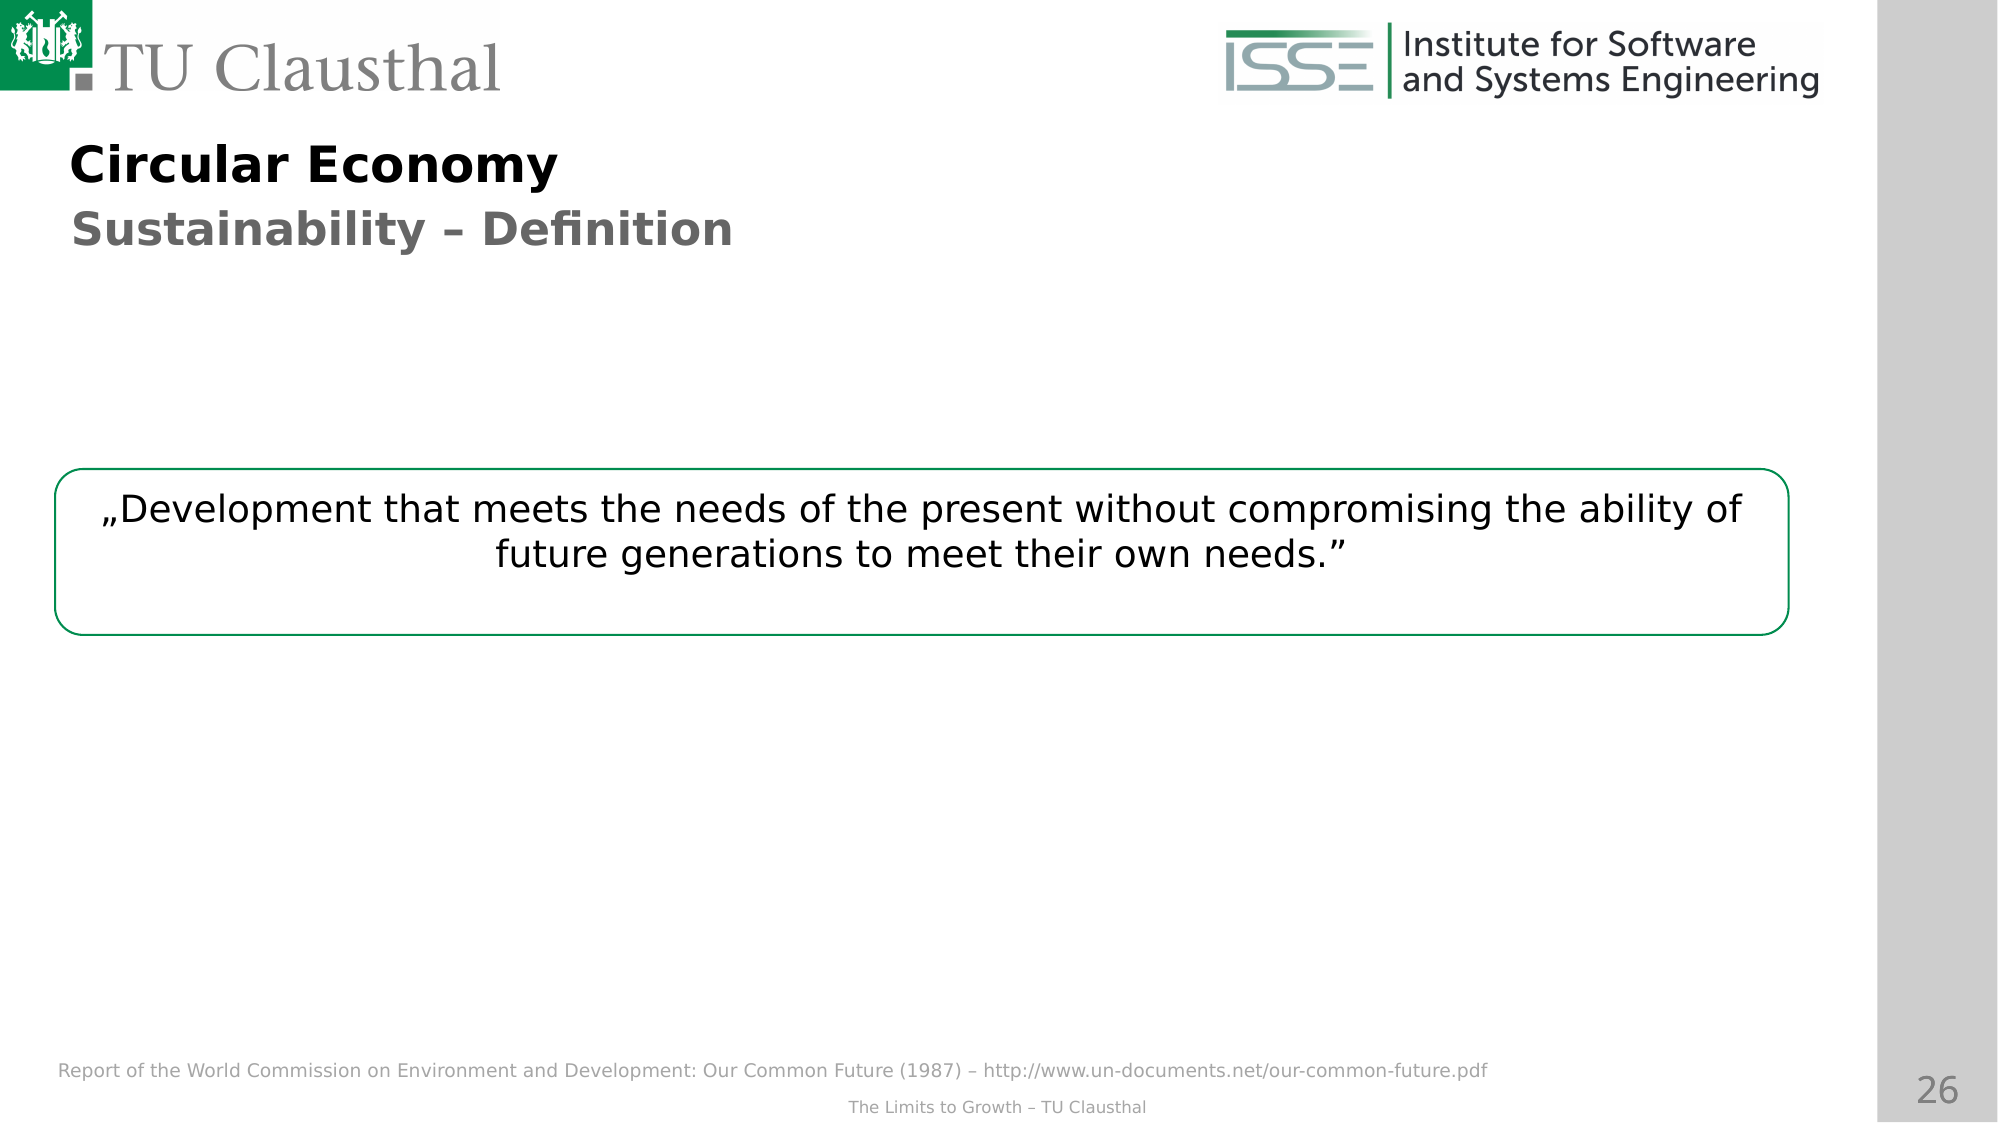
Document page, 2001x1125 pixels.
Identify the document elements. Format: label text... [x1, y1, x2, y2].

text_box Circular Economy [54, 125, 1816, 205]
text_box „Development that meets the needs of the present without compromising the ability of future generations to meet their own needs.” [54, 467, 1790, 636]
text_box Sustainability – Definition [70, 188, 1767, 267]
picture [1218, 22, 1824, 105]
text_box Report of the World Commission on Environment and Development: Our Common Future (1987) – http://www.un-documents.net/our-common-future.pdf [43, 1051, 1760, 1089]
picture [0, 0, 500, 91]
